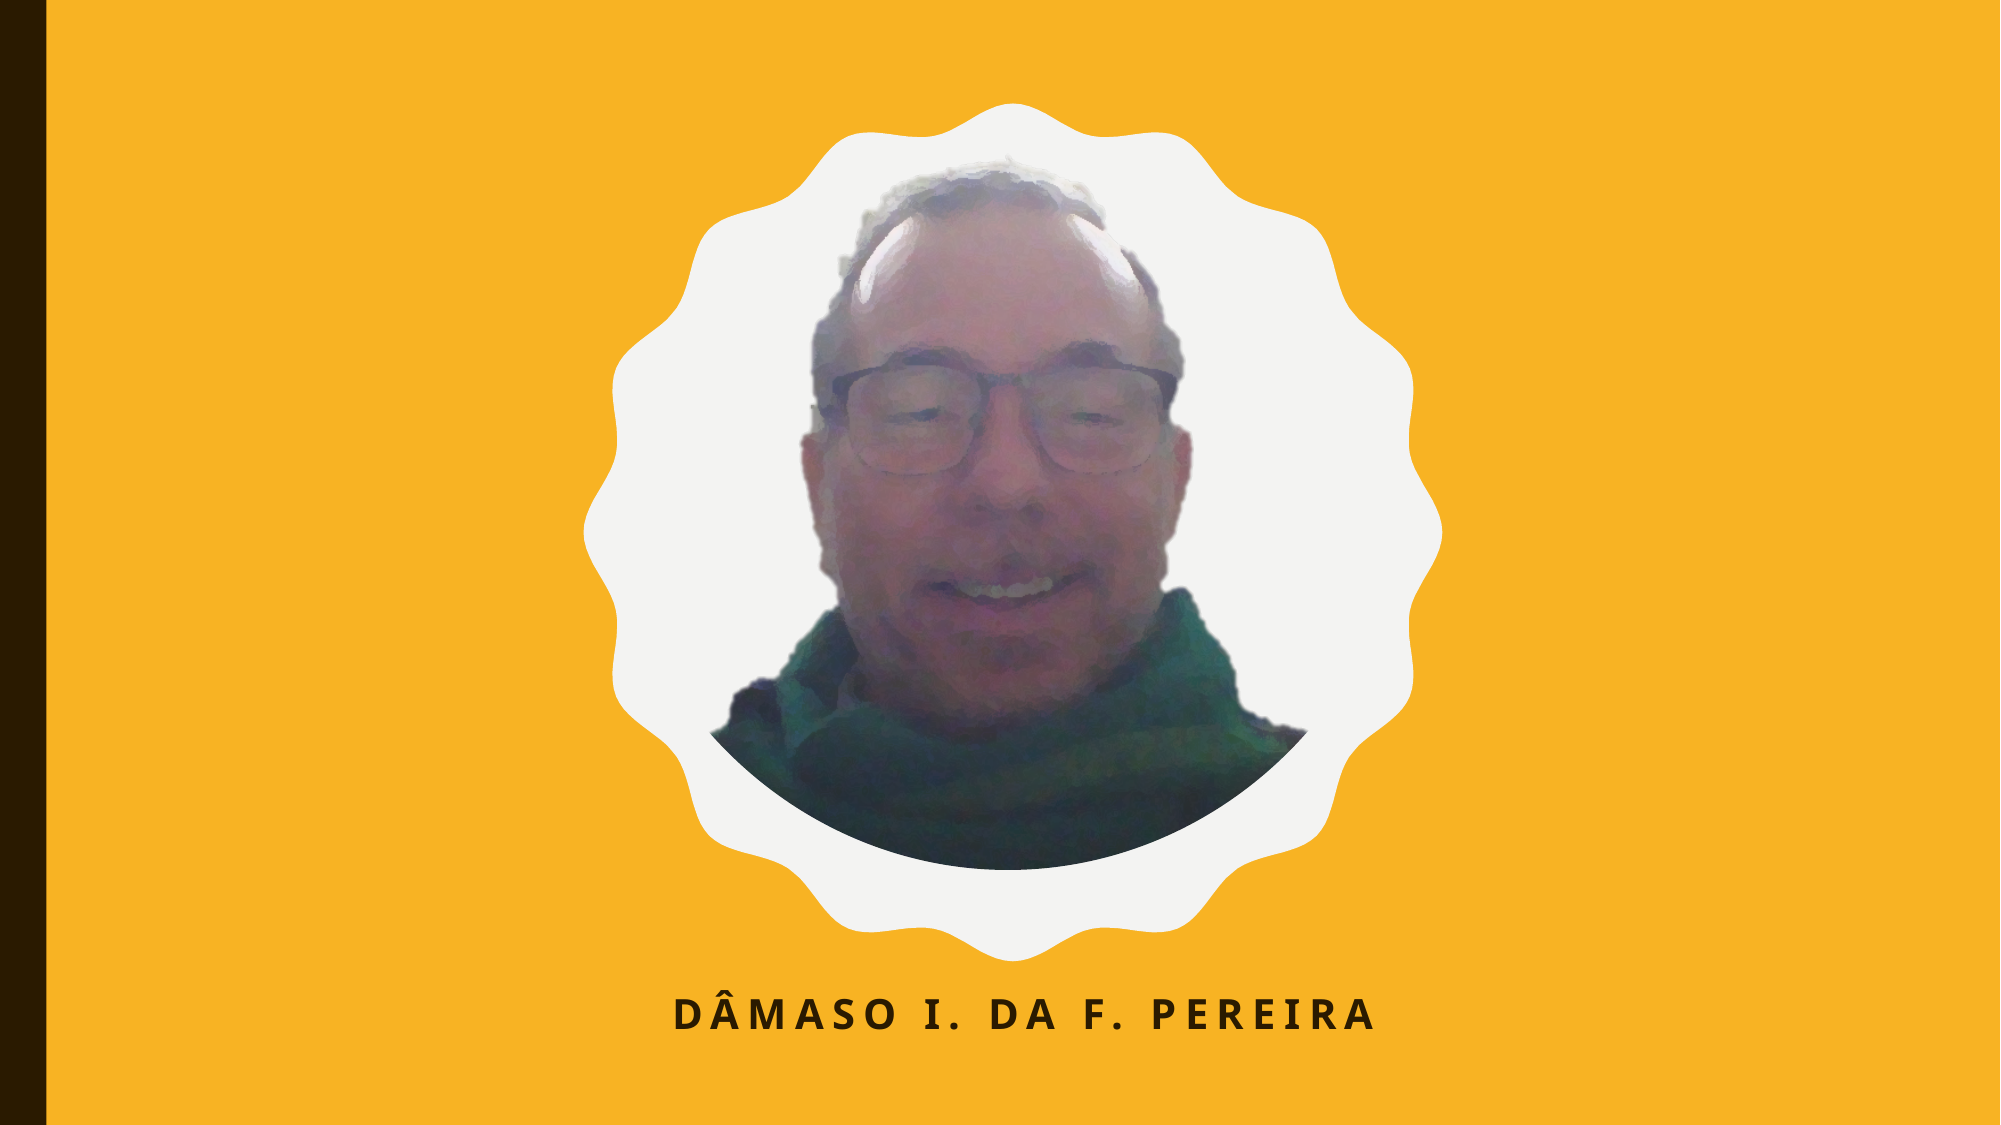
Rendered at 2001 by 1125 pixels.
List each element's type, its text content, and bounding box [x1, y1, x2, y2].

subtitle Dâmaso I. da F. Pereira [363, 980, 1684, 1103]
picture [599, 5, 1417, 870]
